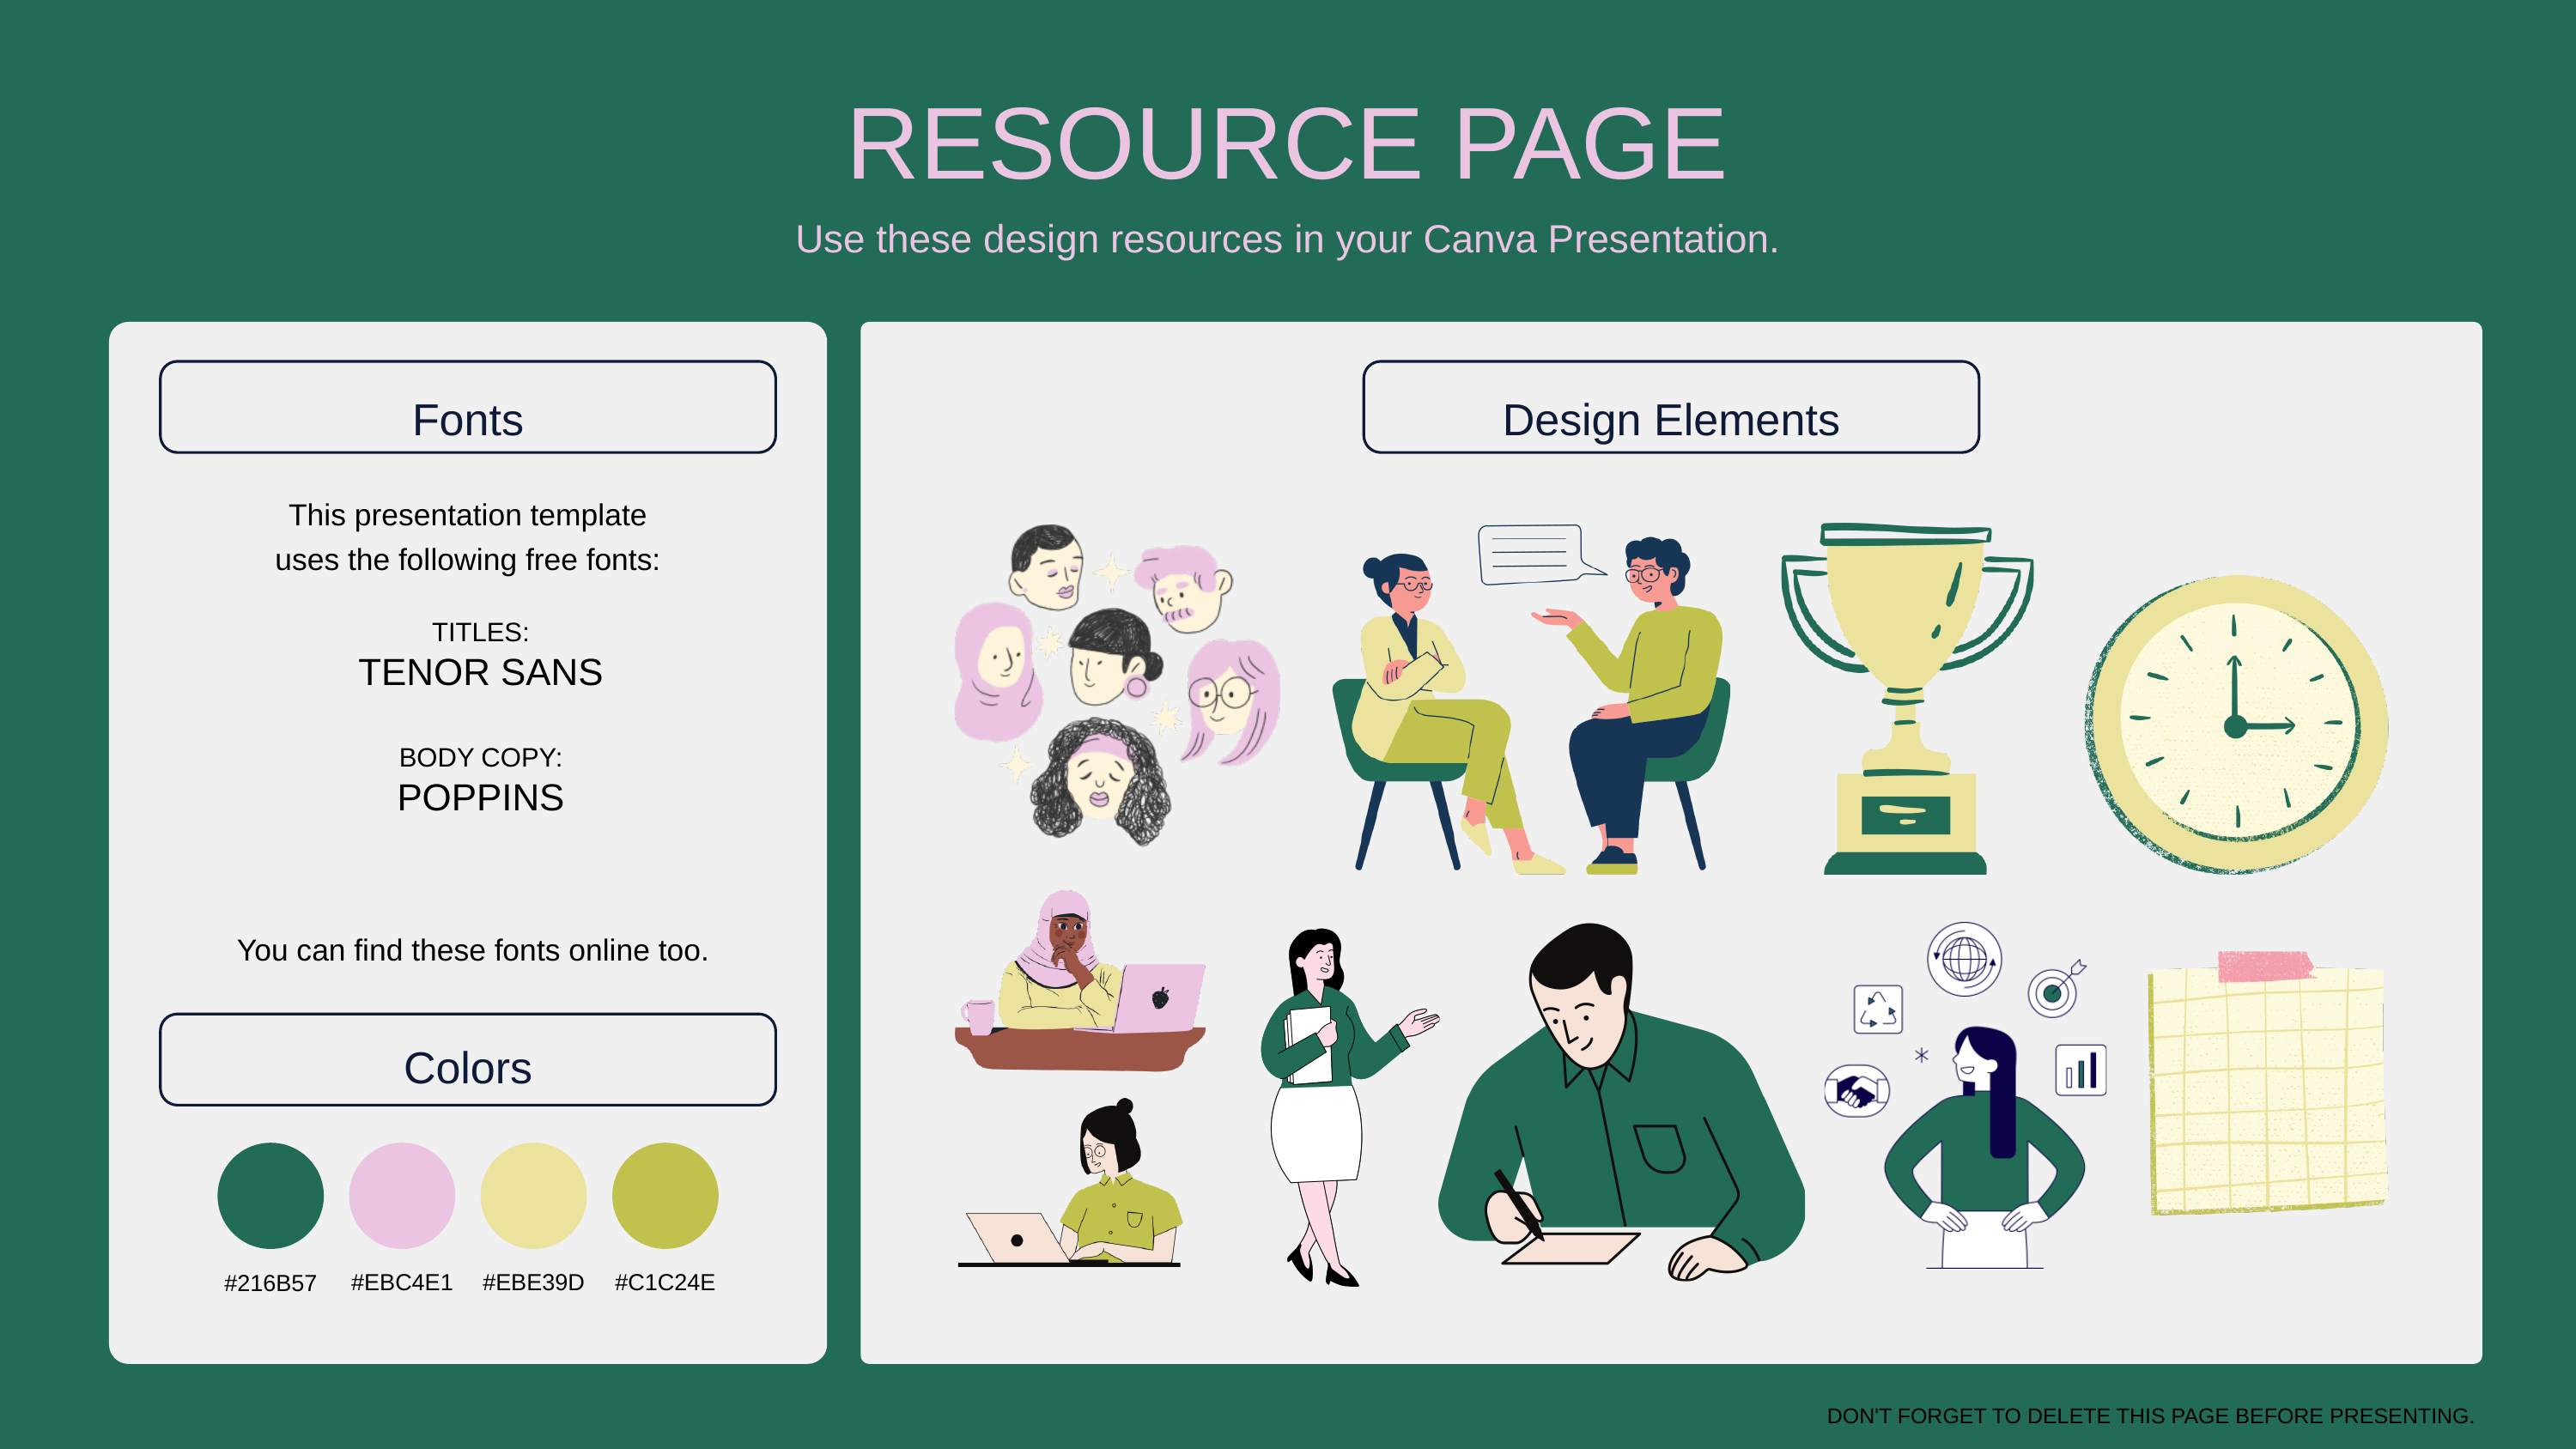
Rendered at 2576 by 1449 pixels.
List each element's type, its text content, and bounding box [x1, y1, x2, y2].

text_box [611, 1139, 720, 1250]
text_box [217, 1139, 325, 1250]
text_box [160, 350, 776, 453]
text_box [480, 1139, 587, 1250]
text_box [108, 311, 828, 1365]
text_box DON'T FORGET TO DELETE THIS PAGE BEFORE PRESENTING. [1649, 1396, 2482, 1428]
text_box RESOURCE PAGE [770, 76, 1806, 199]
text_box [860, 311, 2483, 1365]
text_box Use these design resources in your Canva Presentation. [592, 203, 1984, 262]
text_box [160, 1003, 776, 1106]
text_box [1364, 350, 1980, 453]
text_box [349, 1139, 456, 1250]
